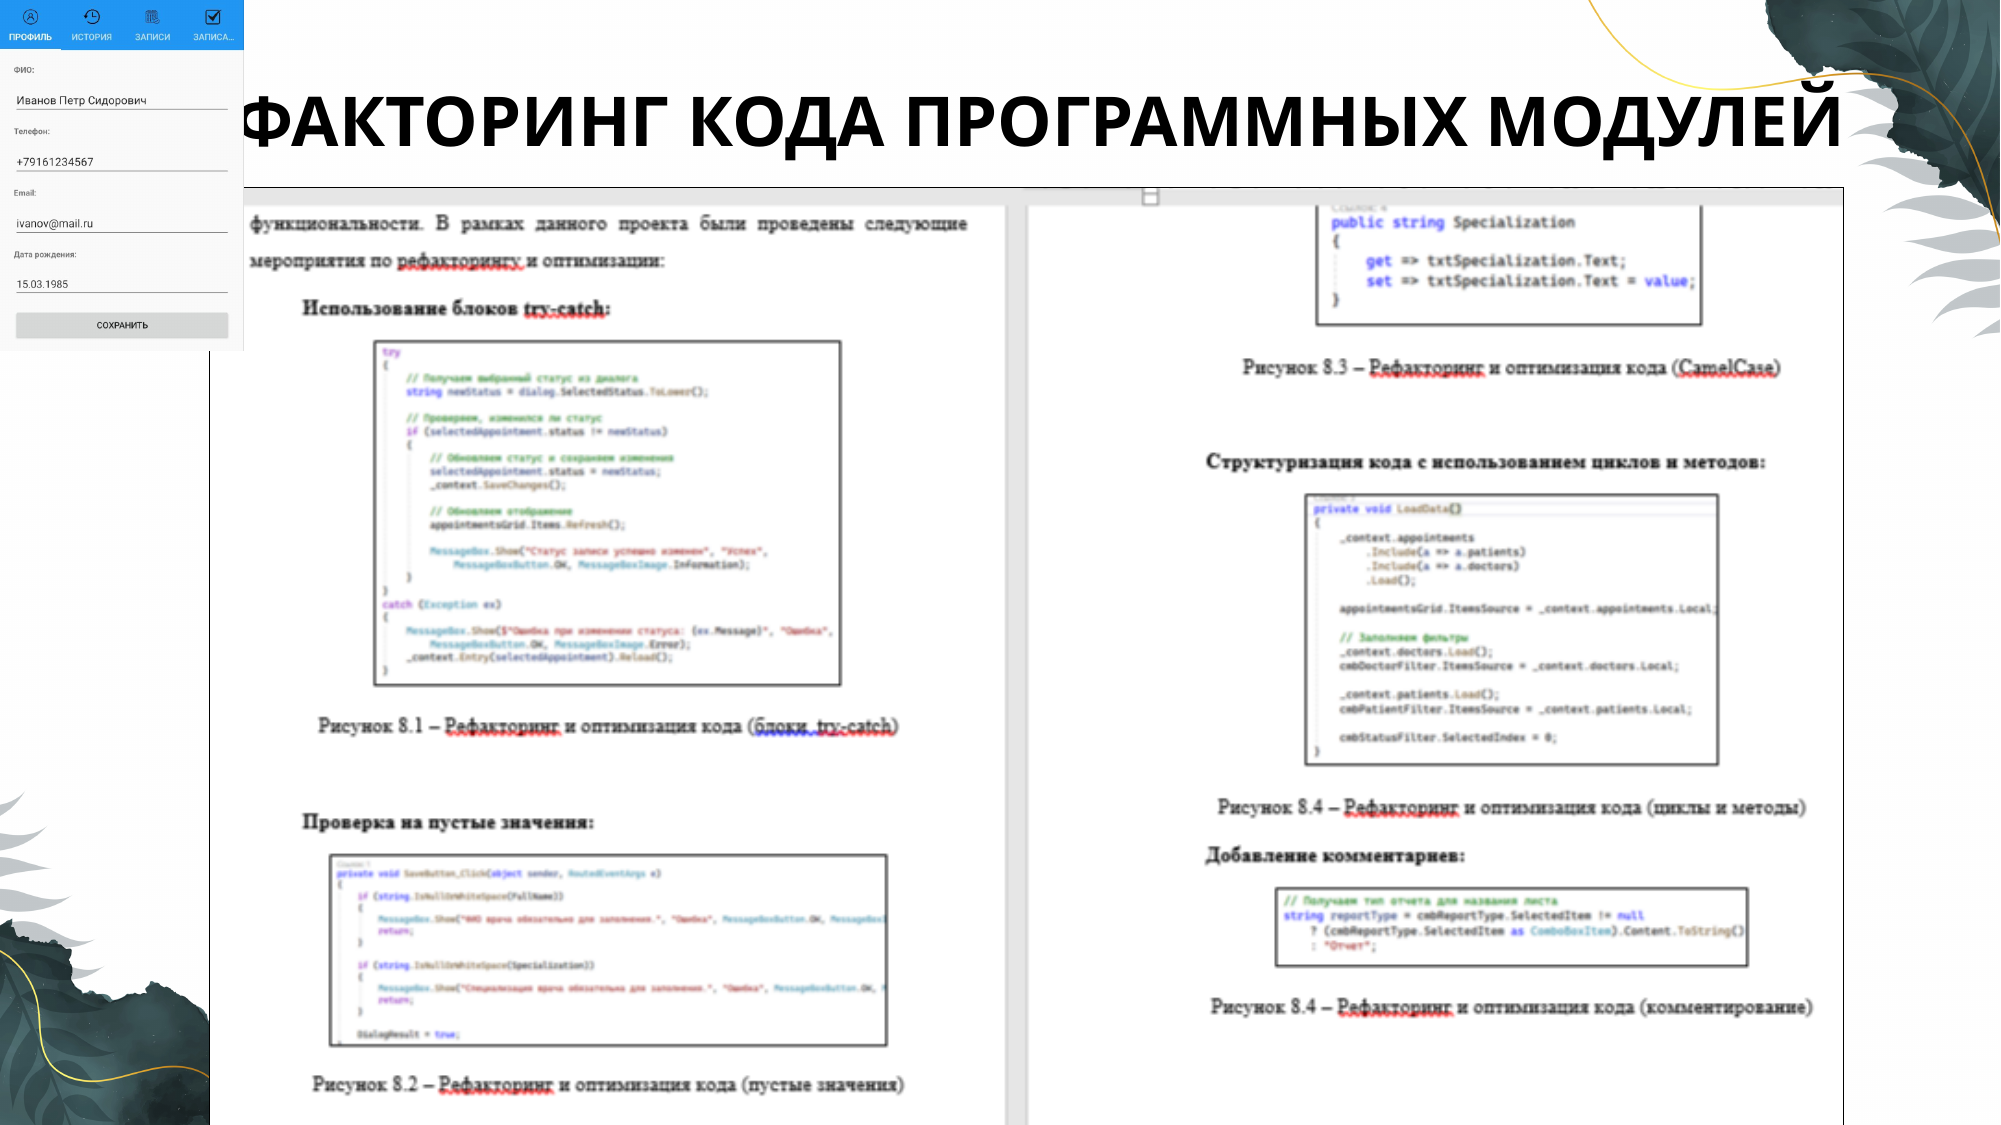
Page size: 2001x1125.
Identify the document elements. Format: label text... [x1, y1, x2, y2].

picture [0, 0, 2000, 1125]
title РЕФАКТОРИНГ КОДА ПРОГРАММНЫХ МОДУЛЕЙ [244, 59, 1863, 188]
